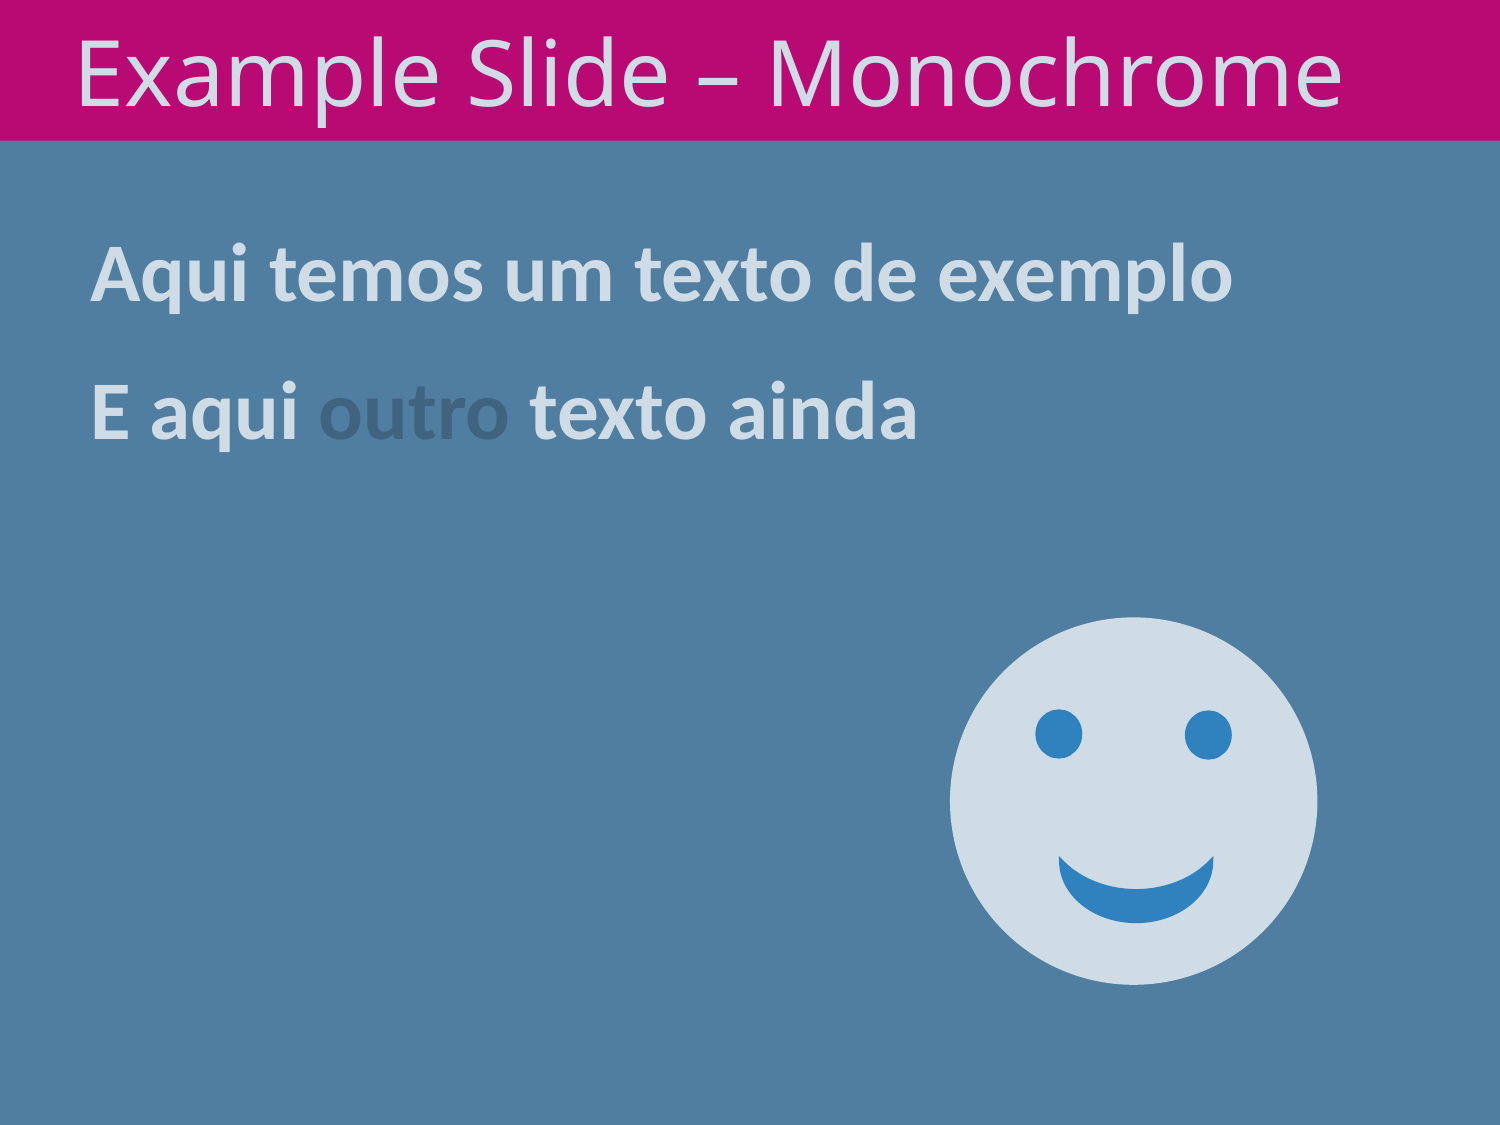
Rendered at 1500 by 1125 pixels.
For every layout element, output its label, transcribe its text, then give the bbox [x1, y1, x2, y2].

text_box [1037, 711, 1081, 757]
text_box [1187, 712, 1230, 758]
title Example Slide – Monochrome [0, 0, 1500, 141]
list Aqui temos um texto de exemplo E aqui outro texto ainda [74, 210, 1426, 1067]
text_box [949, 617, 1318, 985]
text_box [1061, 861, 1212, 922]
